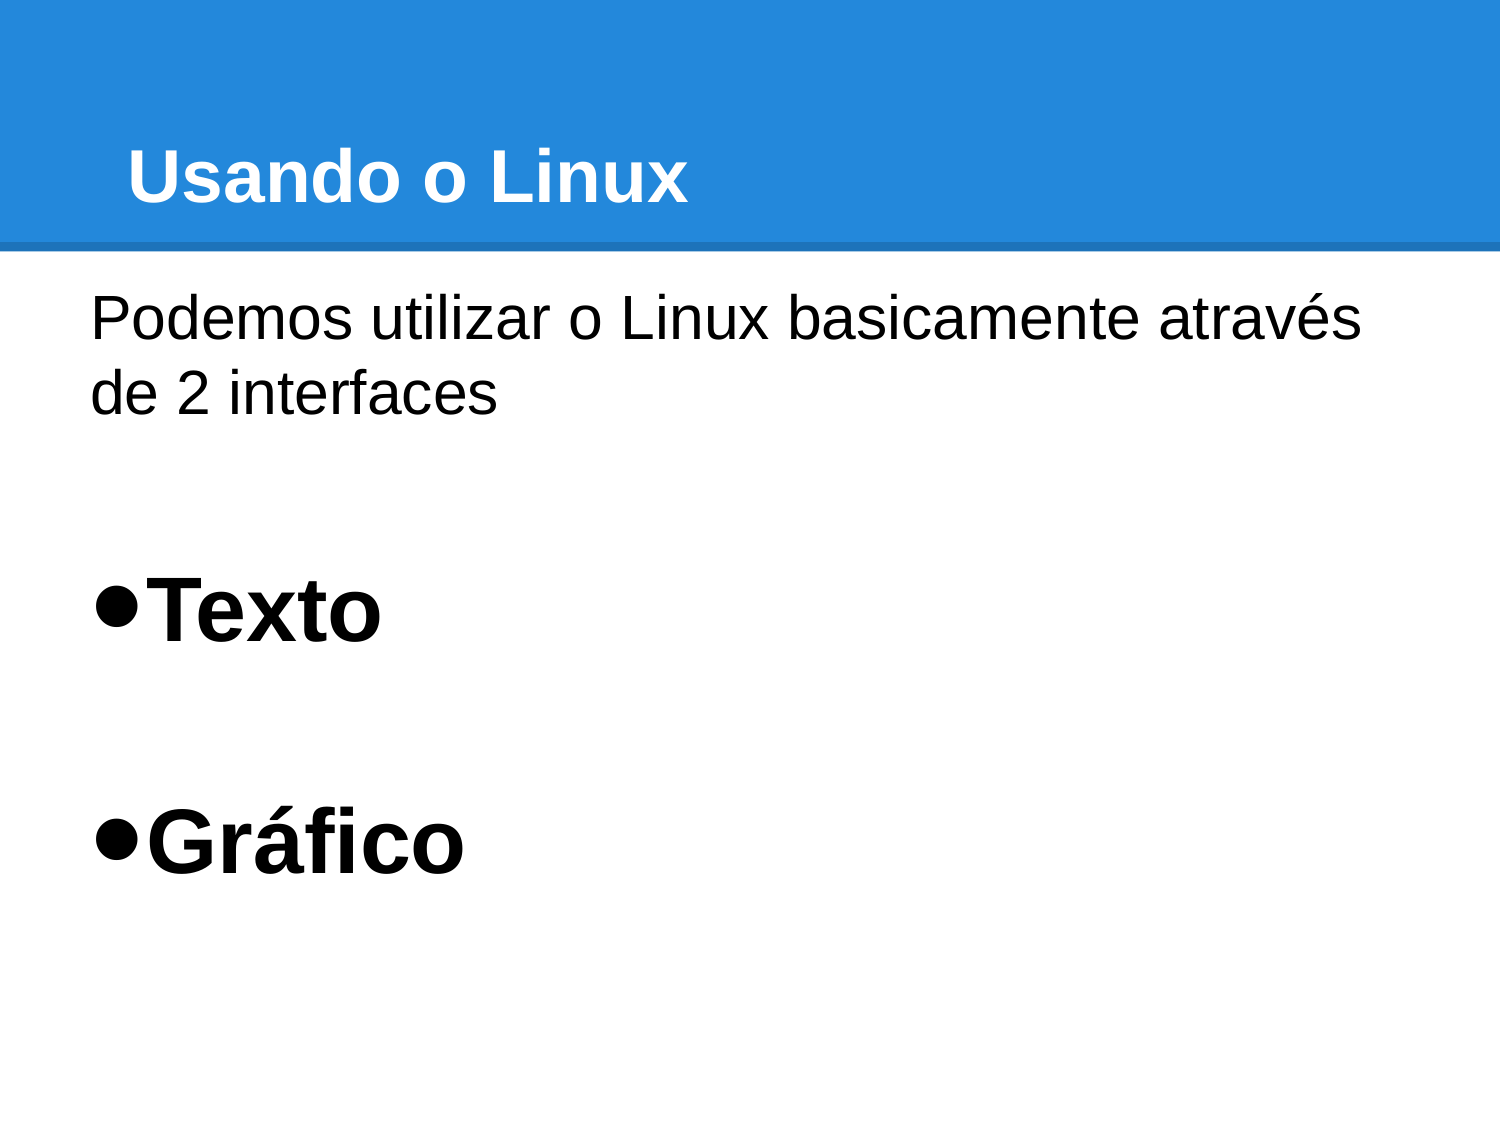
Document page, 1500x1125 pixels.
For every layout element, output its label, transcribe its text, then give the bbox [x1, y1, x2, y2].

list Podemos utilizar o Linux basicamente através de 2 interfaces Texto Gráfico [75, 262, 1425, 1078]
title Usando o Linux [75, 45, 1425, 233]
